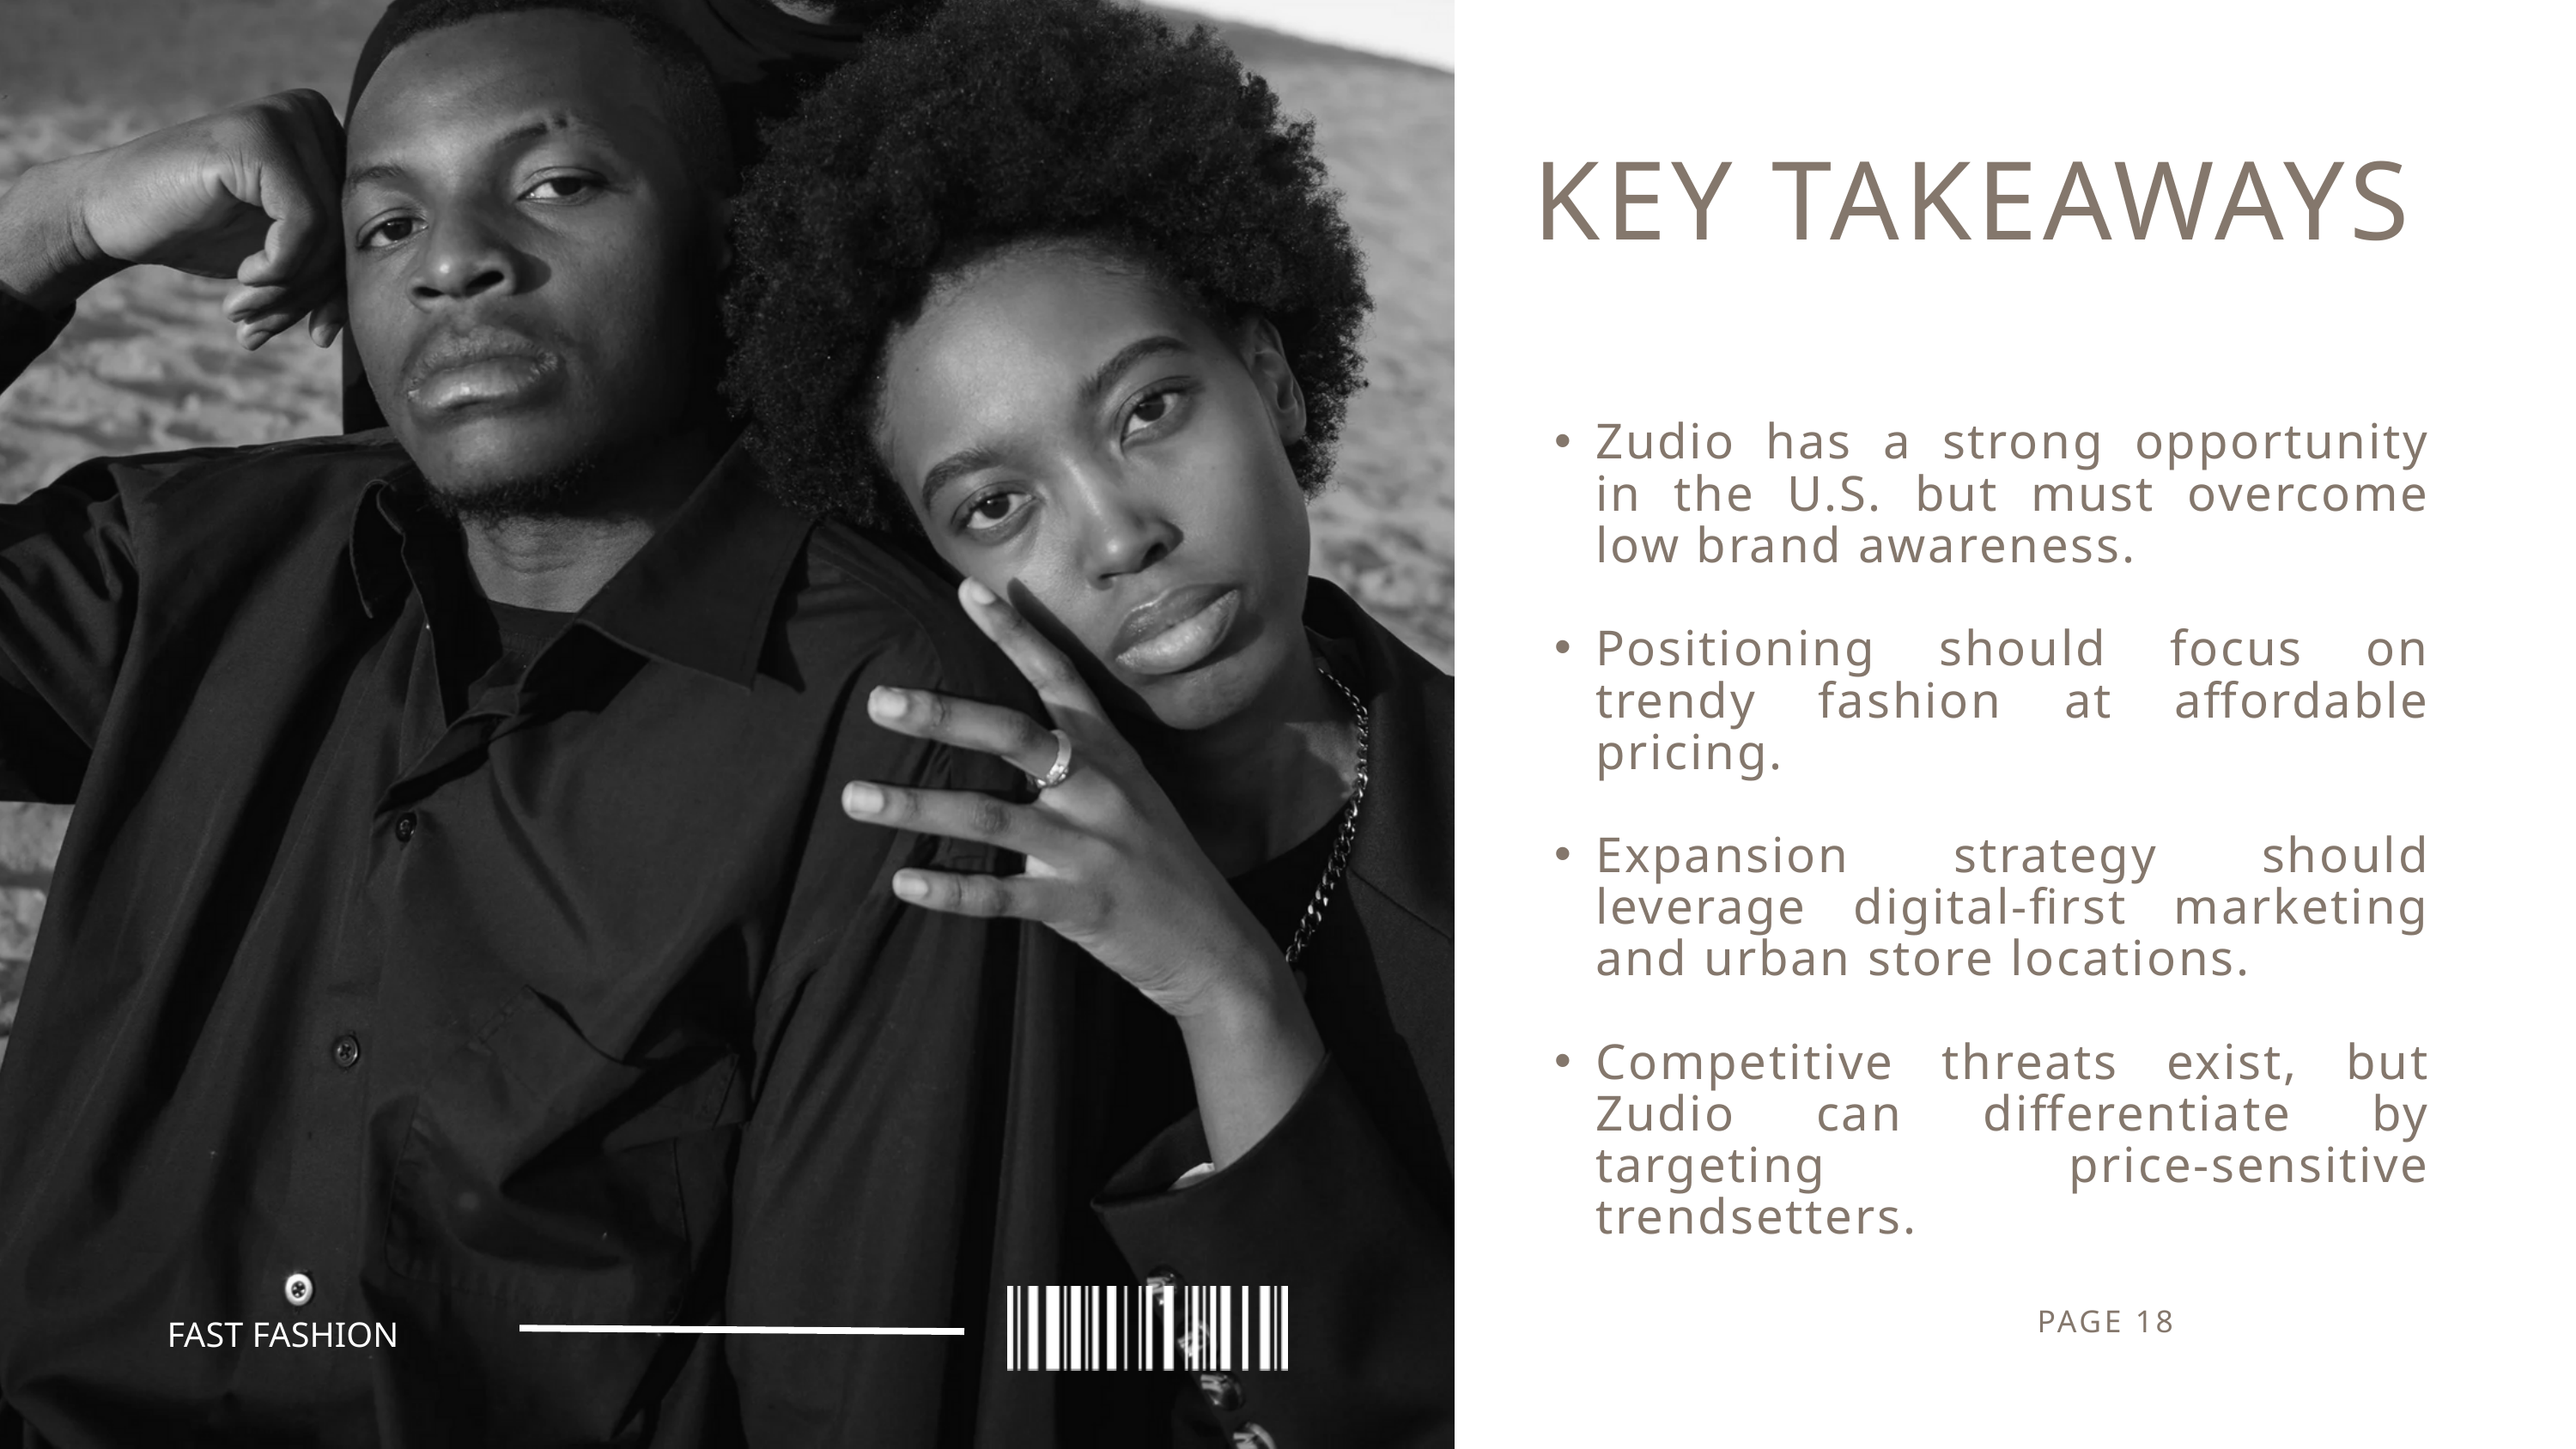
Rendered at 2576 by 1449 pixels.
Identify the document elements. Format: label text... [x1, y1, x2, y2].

text_box PAGE 18 [2037, 1306, 2432, 1339]
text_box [0, 0, 1455, 1449]
text_box KEY TAKEAWAYS [1513, 120, 2432, 262]
text_box Zudio has a strong opportunity in the U.S. but must overcome low brand awareness. Positioning should focus on trendy fashion at affordable pricing. Expansion strategy should leverage digital-first marketing and urban store locations. Competitive threats exist, but Zudio can differentiate by targeting price-sensitive trendsetters. [1513, 417, 2432, 1296]
